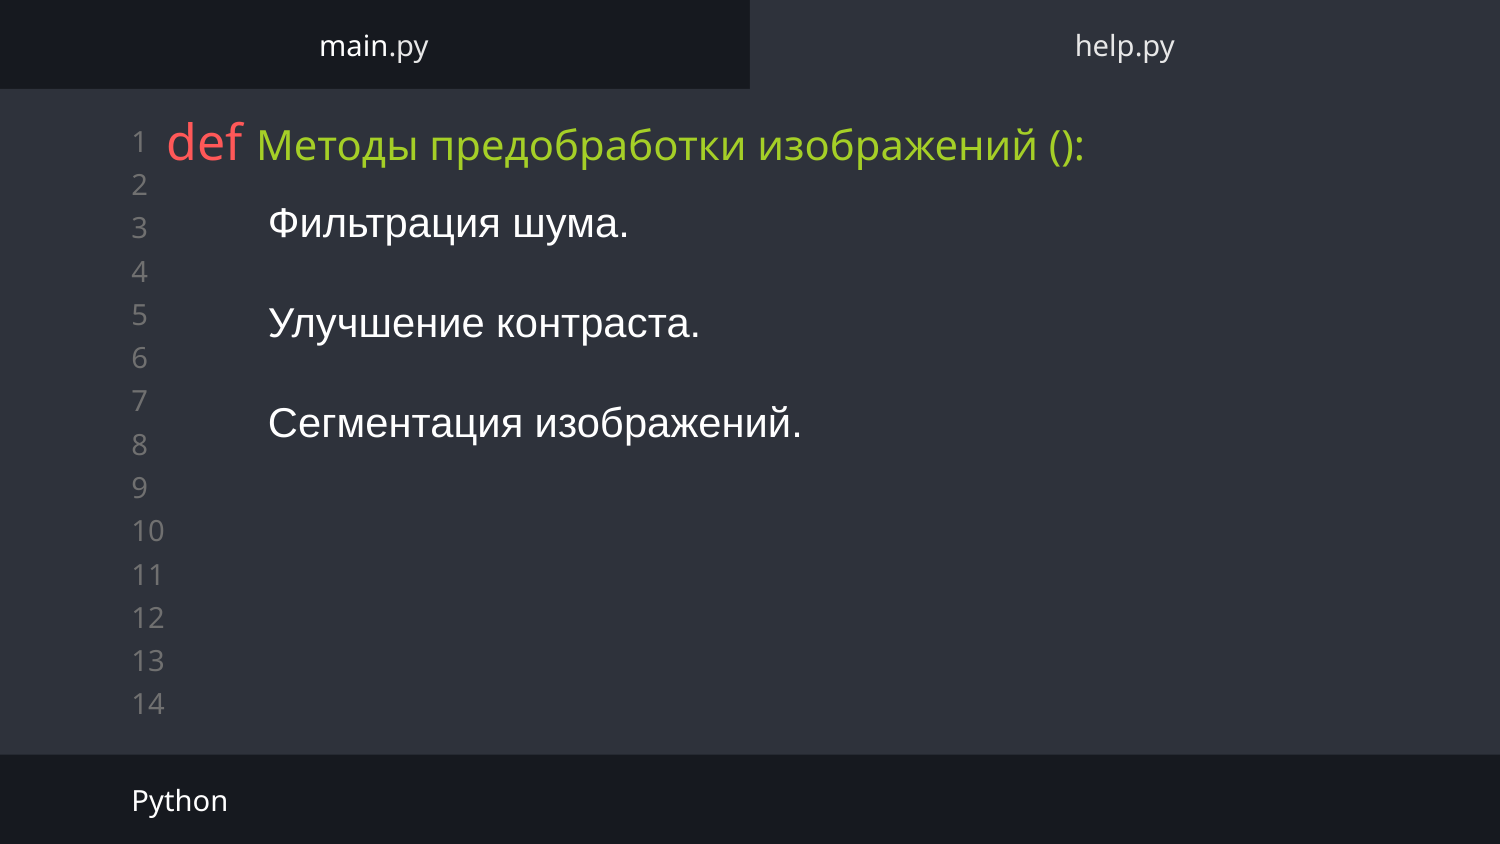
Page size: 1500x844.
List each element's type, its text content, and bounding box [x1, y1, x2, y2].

subtitle main.py [0, 15, 749, 74]
subtitle help.py [750, 15, 1500, 74]
text_box Фильтрация шума. Улучшение контраста. Сегментация изображений. [253, 188, 1245, 454]
title def Методы предобработки изображений (): [151, 95, 1500, 185]
text_box Python [116, 770, 915, 829]
